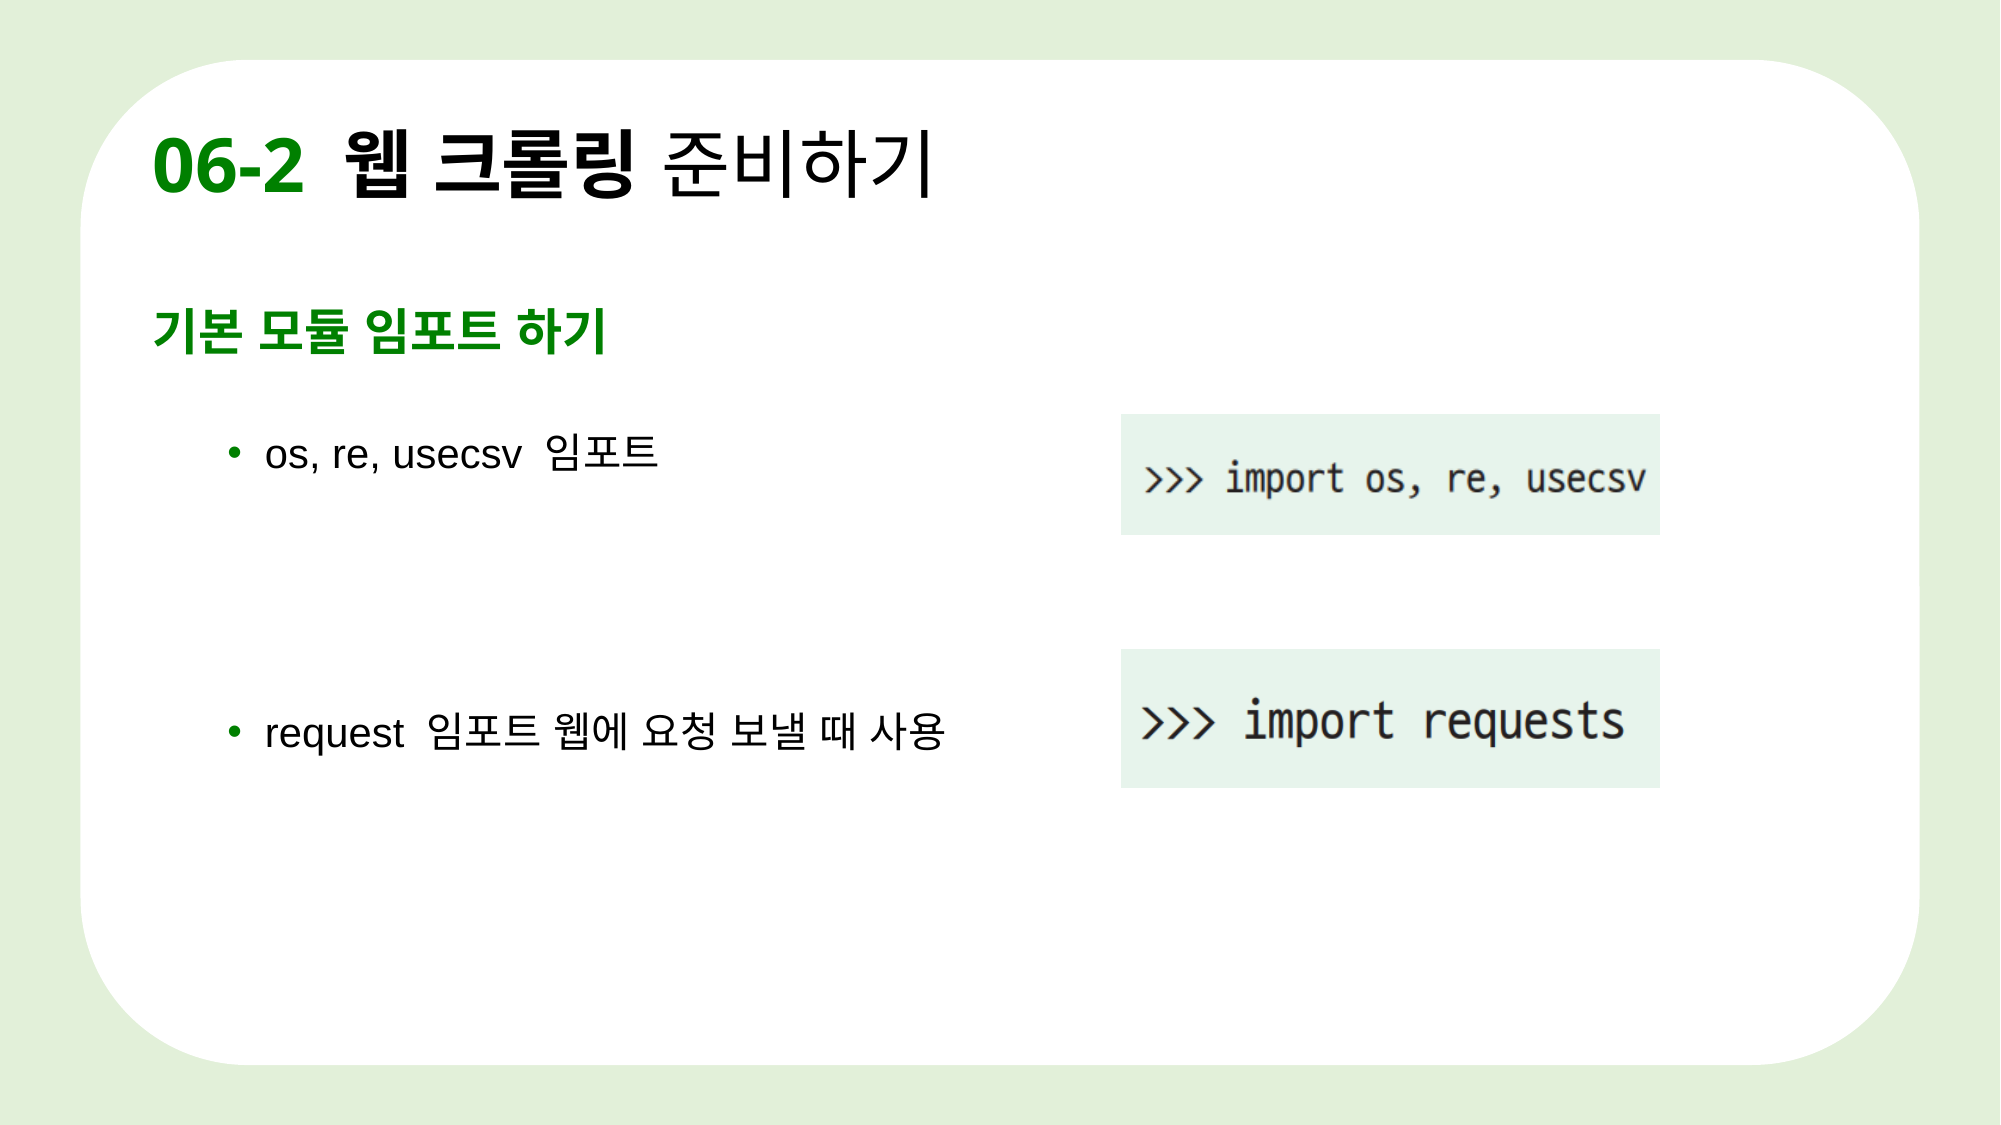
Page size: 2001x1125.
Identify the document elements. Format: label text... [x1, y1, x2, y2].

title 06-2 웹 크롤링 준비하기 [137, 59, 1863, 278]
picture [1121, 649, 1660, 788]
list 기본 모듈 임포트 하기 os, re, usecsv 임포트 request 임포트 웹에 요청 보낼 때 사용 [137, 299, 1863, 1014]
picture [1121, 414, 1660, 535]
